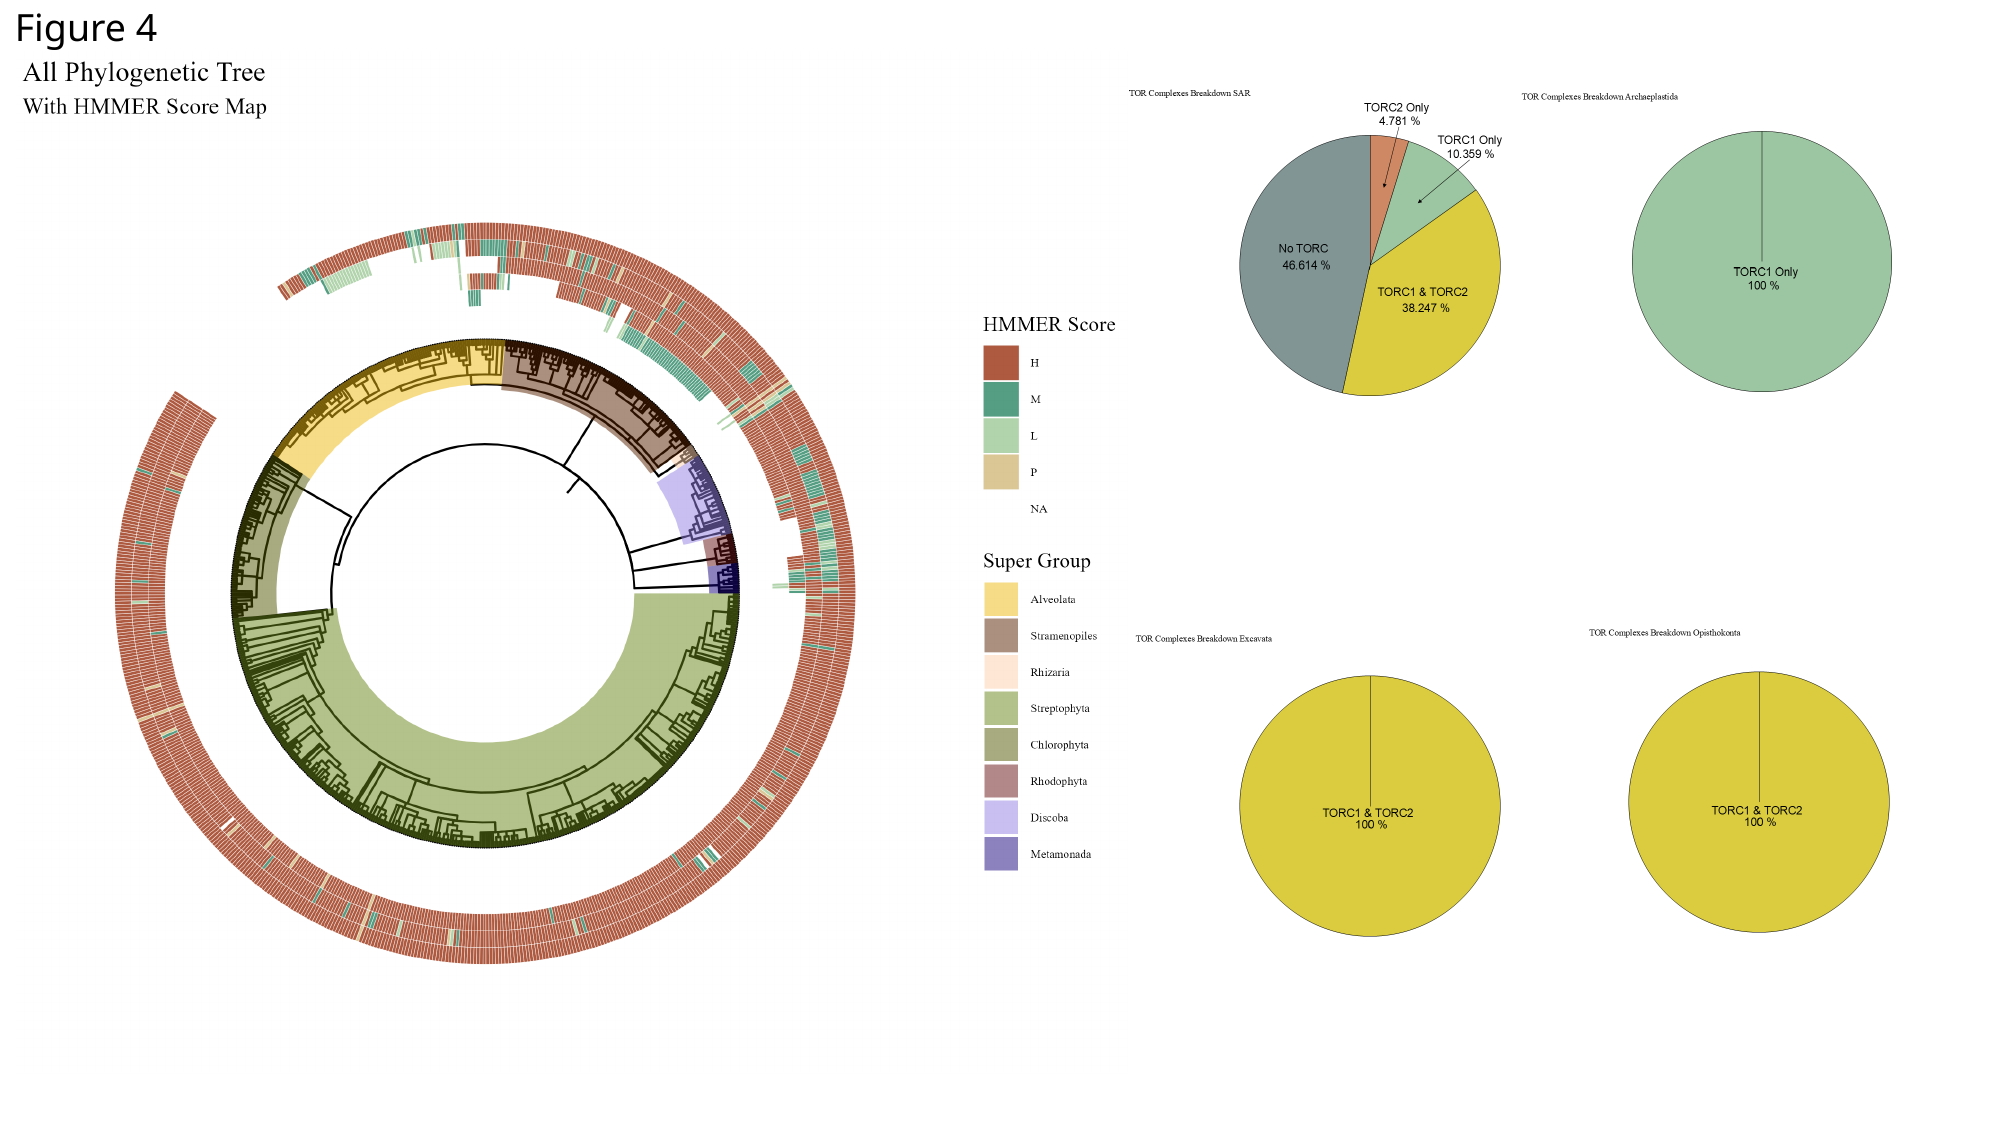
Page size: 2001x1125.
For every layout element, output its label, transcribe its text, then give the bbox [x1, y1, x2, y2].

picture [17, 50, 2000, 1074]
text_box Figure 4 [0, 0, 648, 57]
